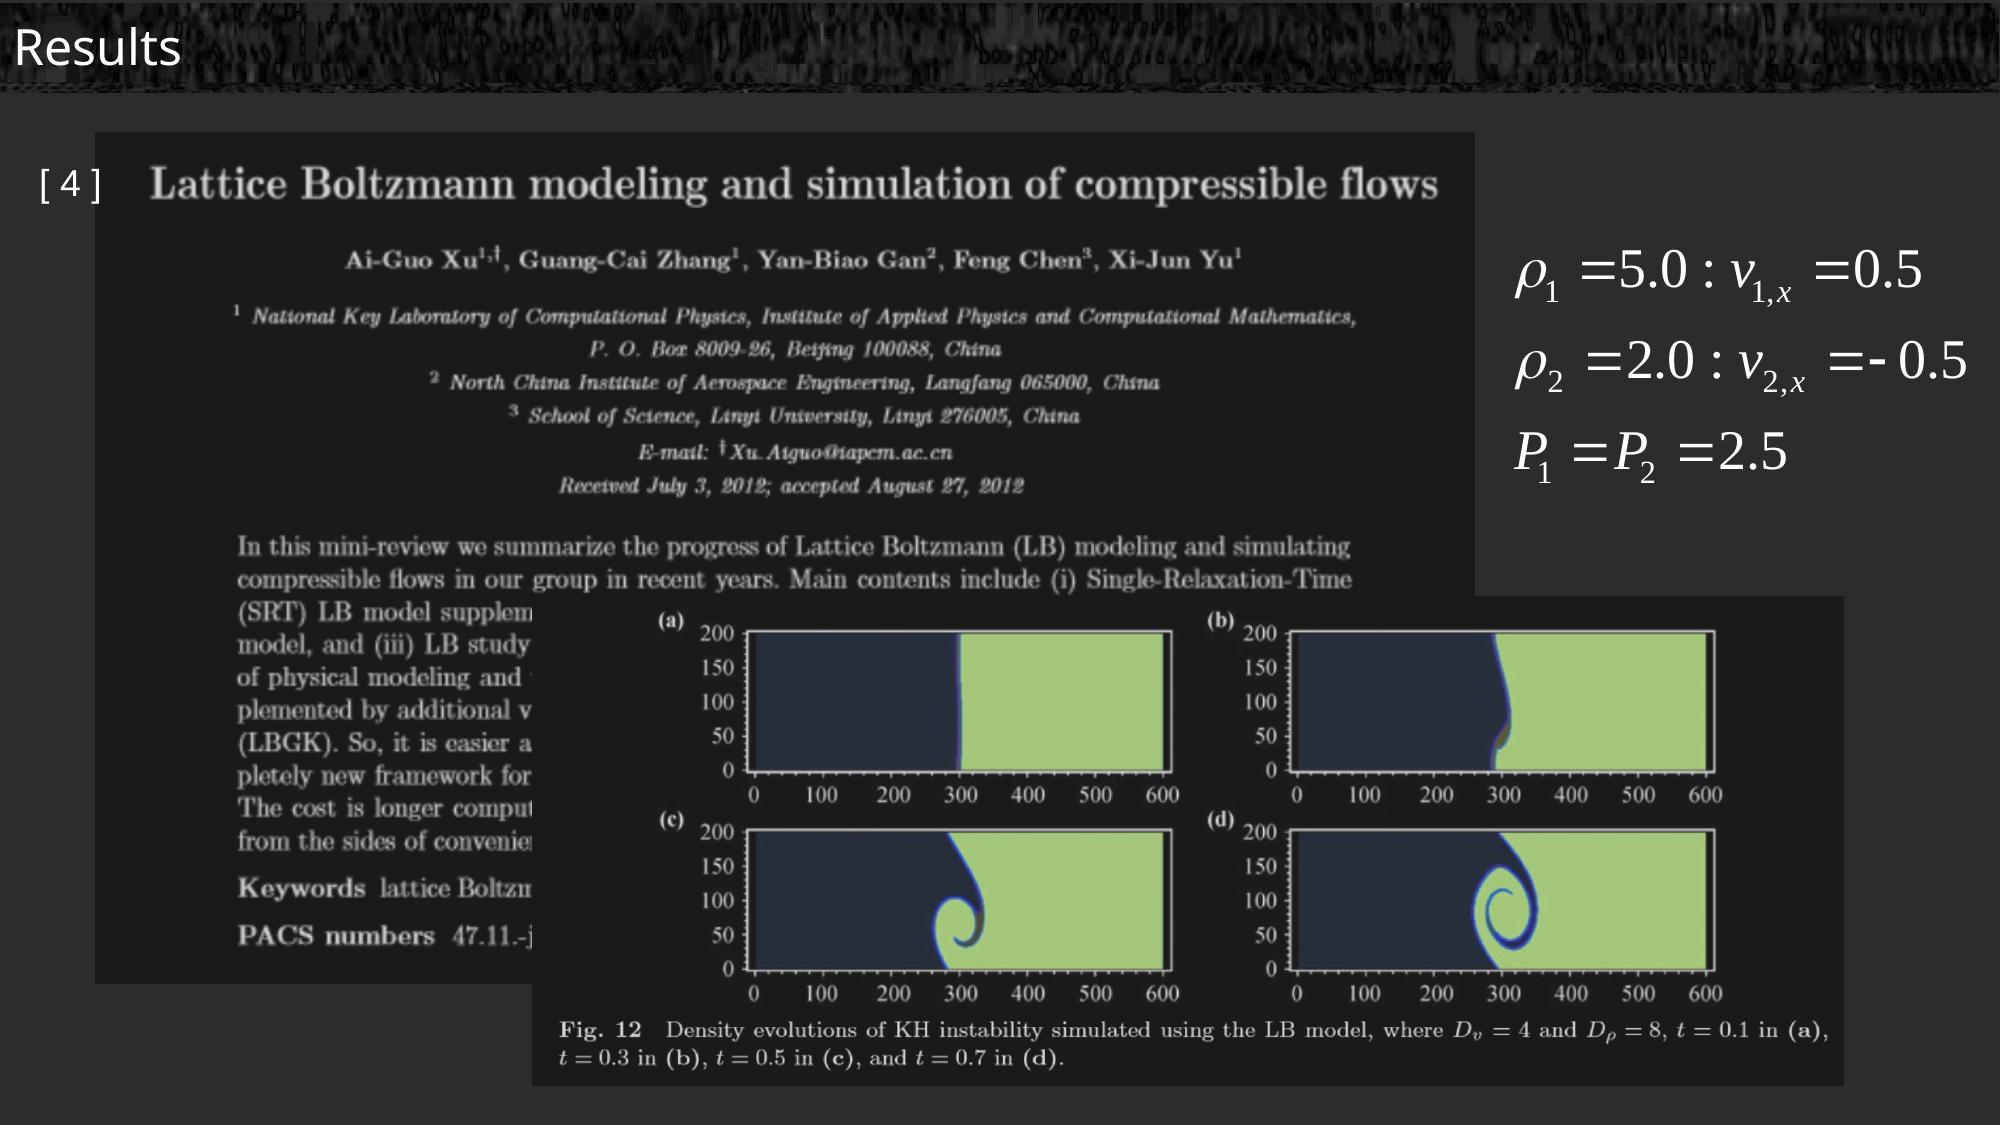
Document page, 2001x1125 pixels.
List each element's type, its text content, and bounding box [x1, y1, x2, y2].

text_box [1504, 234, 1976, 496]
text_box [ 4 ] [24, 151, 95, 211]
picture [0, 3, 1999, 93]
picture [95, 132, 1844, 1086]
